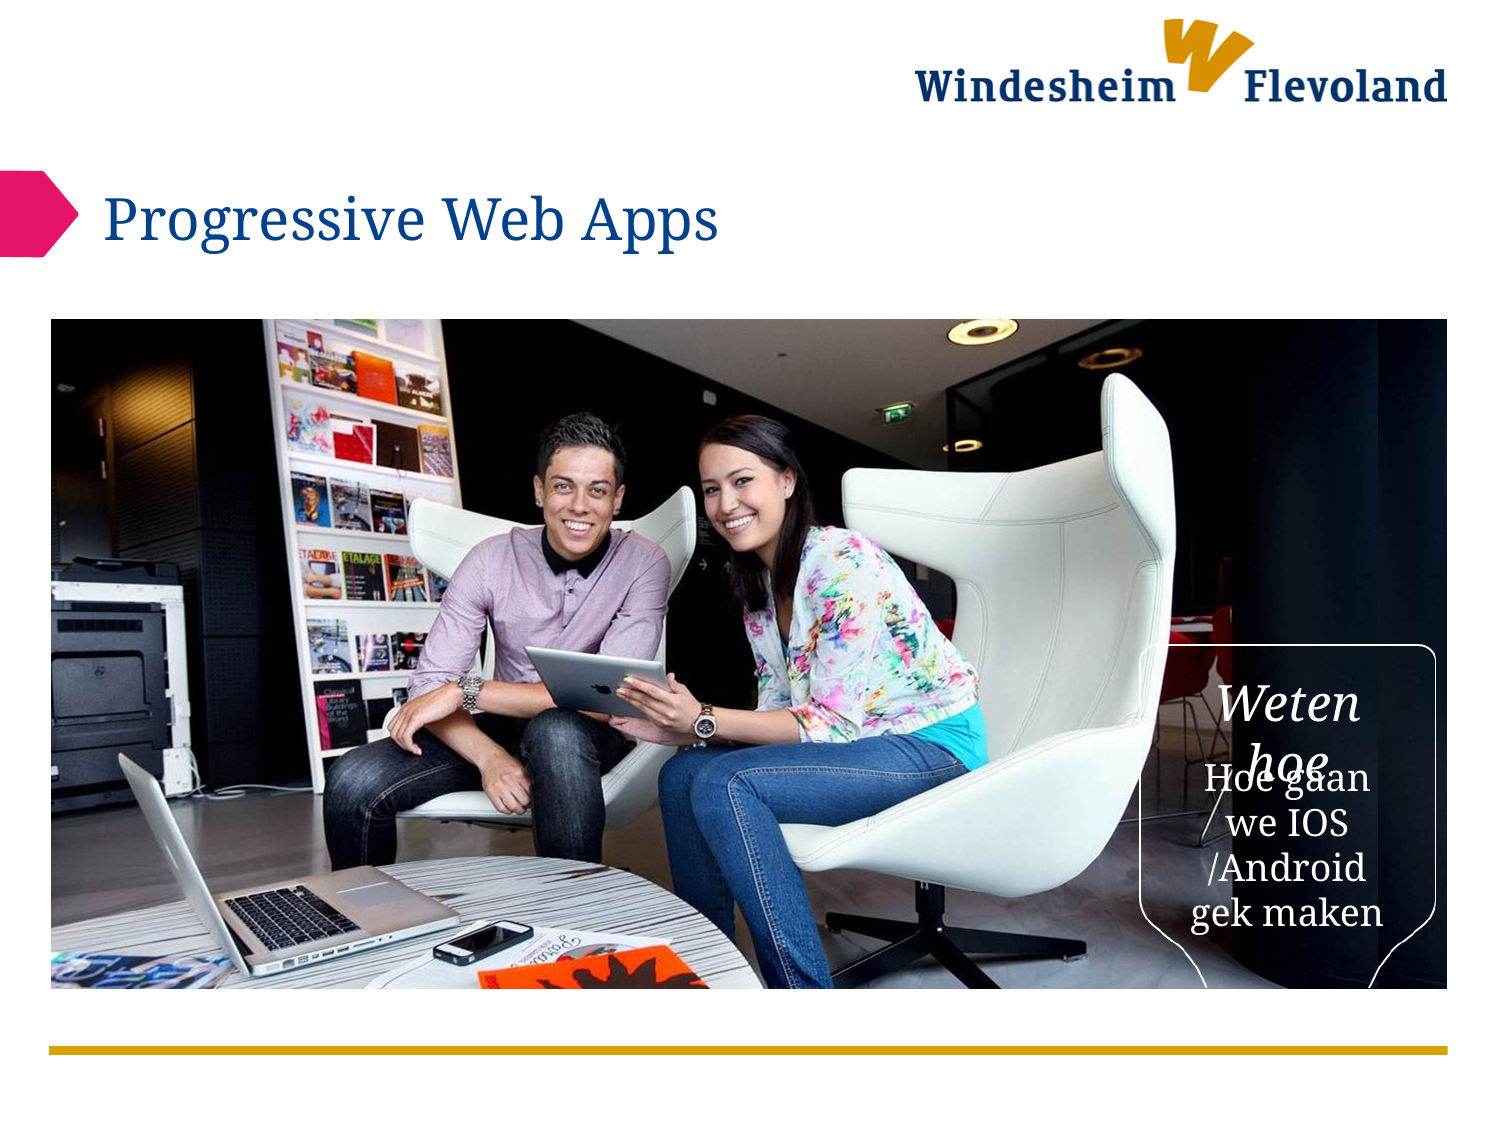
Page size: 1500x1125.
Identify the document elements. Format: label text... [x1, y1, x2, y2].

picture [49, 1046, 1448, 1055]
picture [915, 19, 1447, 102]
title Progressive Web Apps [89, 174, 1447, 281]
picture [51, 319, 1447, 989]
list Hoe gaan we IOS /Android gek maken [1174, 746, 1401, 941]
